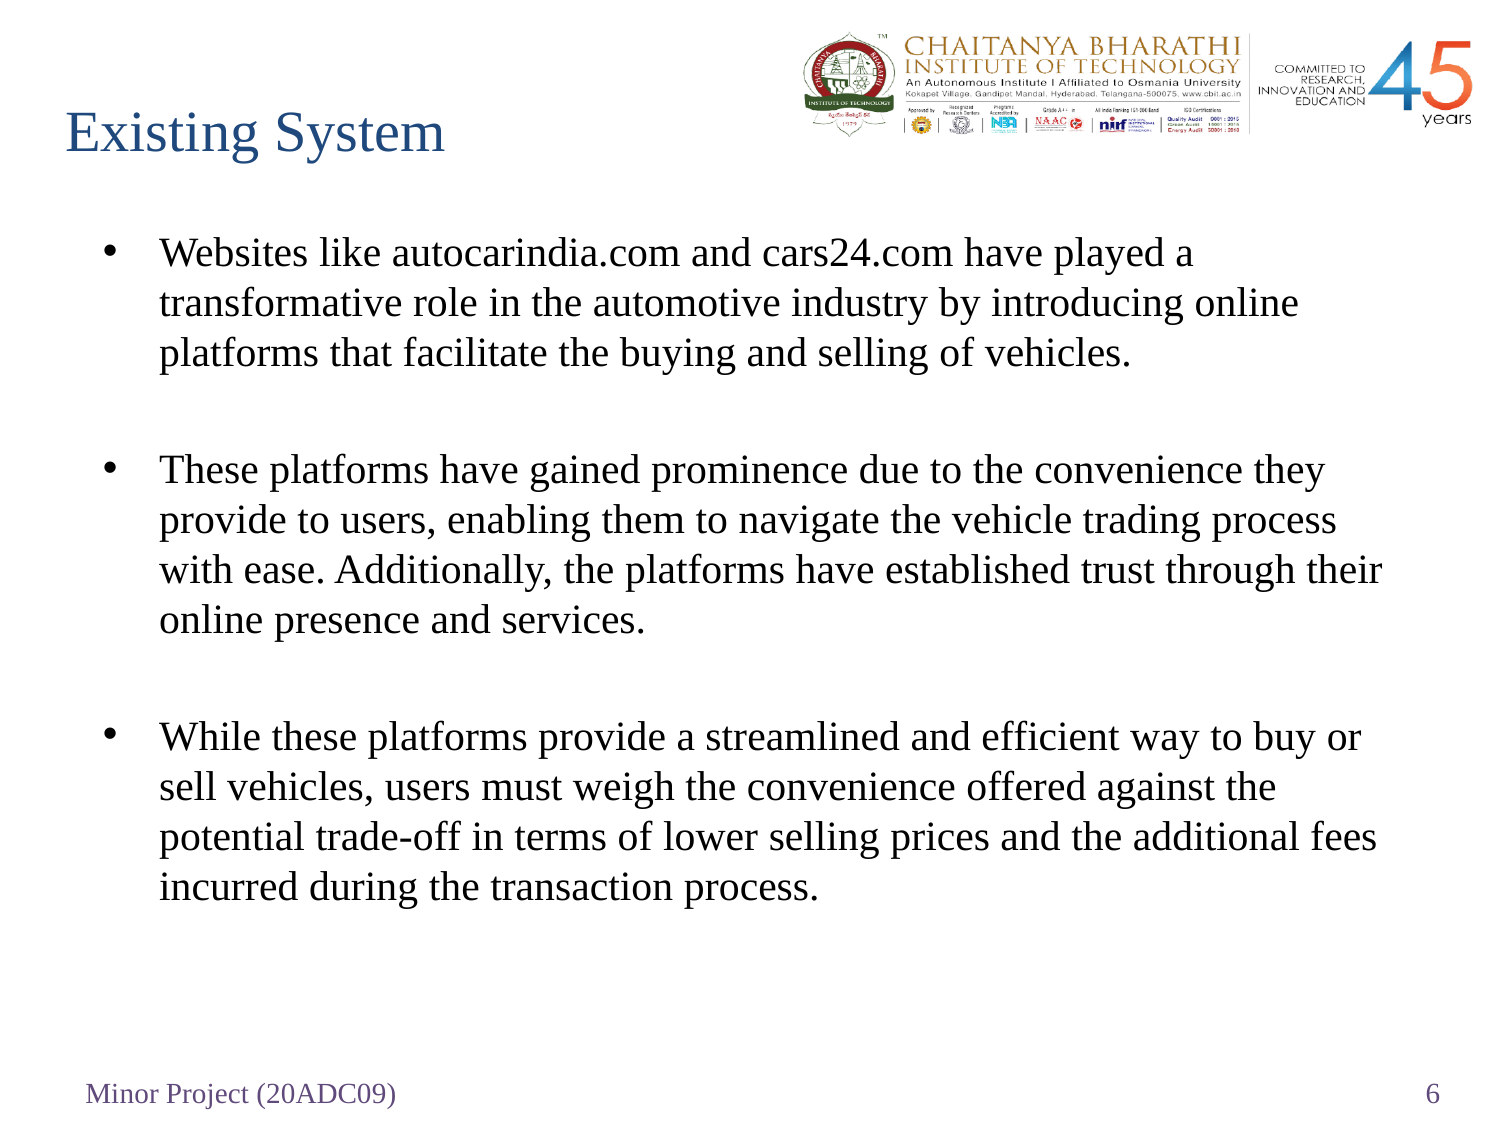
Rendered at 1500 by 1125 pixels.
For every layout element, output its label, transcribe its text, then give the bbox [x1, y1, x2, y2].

picture [792, 28, 1484, 139]
list Websites like autocarindia.com and cars24.com have played a transformative role in the automotive industry by introducing online platforms that facilitate the buying and selling of vehicles. These platforms have gained prominence due to the convenience they provide to users, enabling them to navigate the vehicle trading process with ease. Additionally, the platforms have established trust through their online presence and services. While these platforms provide a streamlined and efficient way to buy or sell vehicles, users must weigh the convenience offered against the potential trade-off in terms of lower selling prices and the additional fees incurred during the transaction process. [87, 217, 1413, 938]
slide_number 6 [1105, 1062, 1456, 1123]
text_box Existing System [49, 34, 1088, 222]
footer Minor Project (20ADC09) [3, 1061, 479, 1122]
